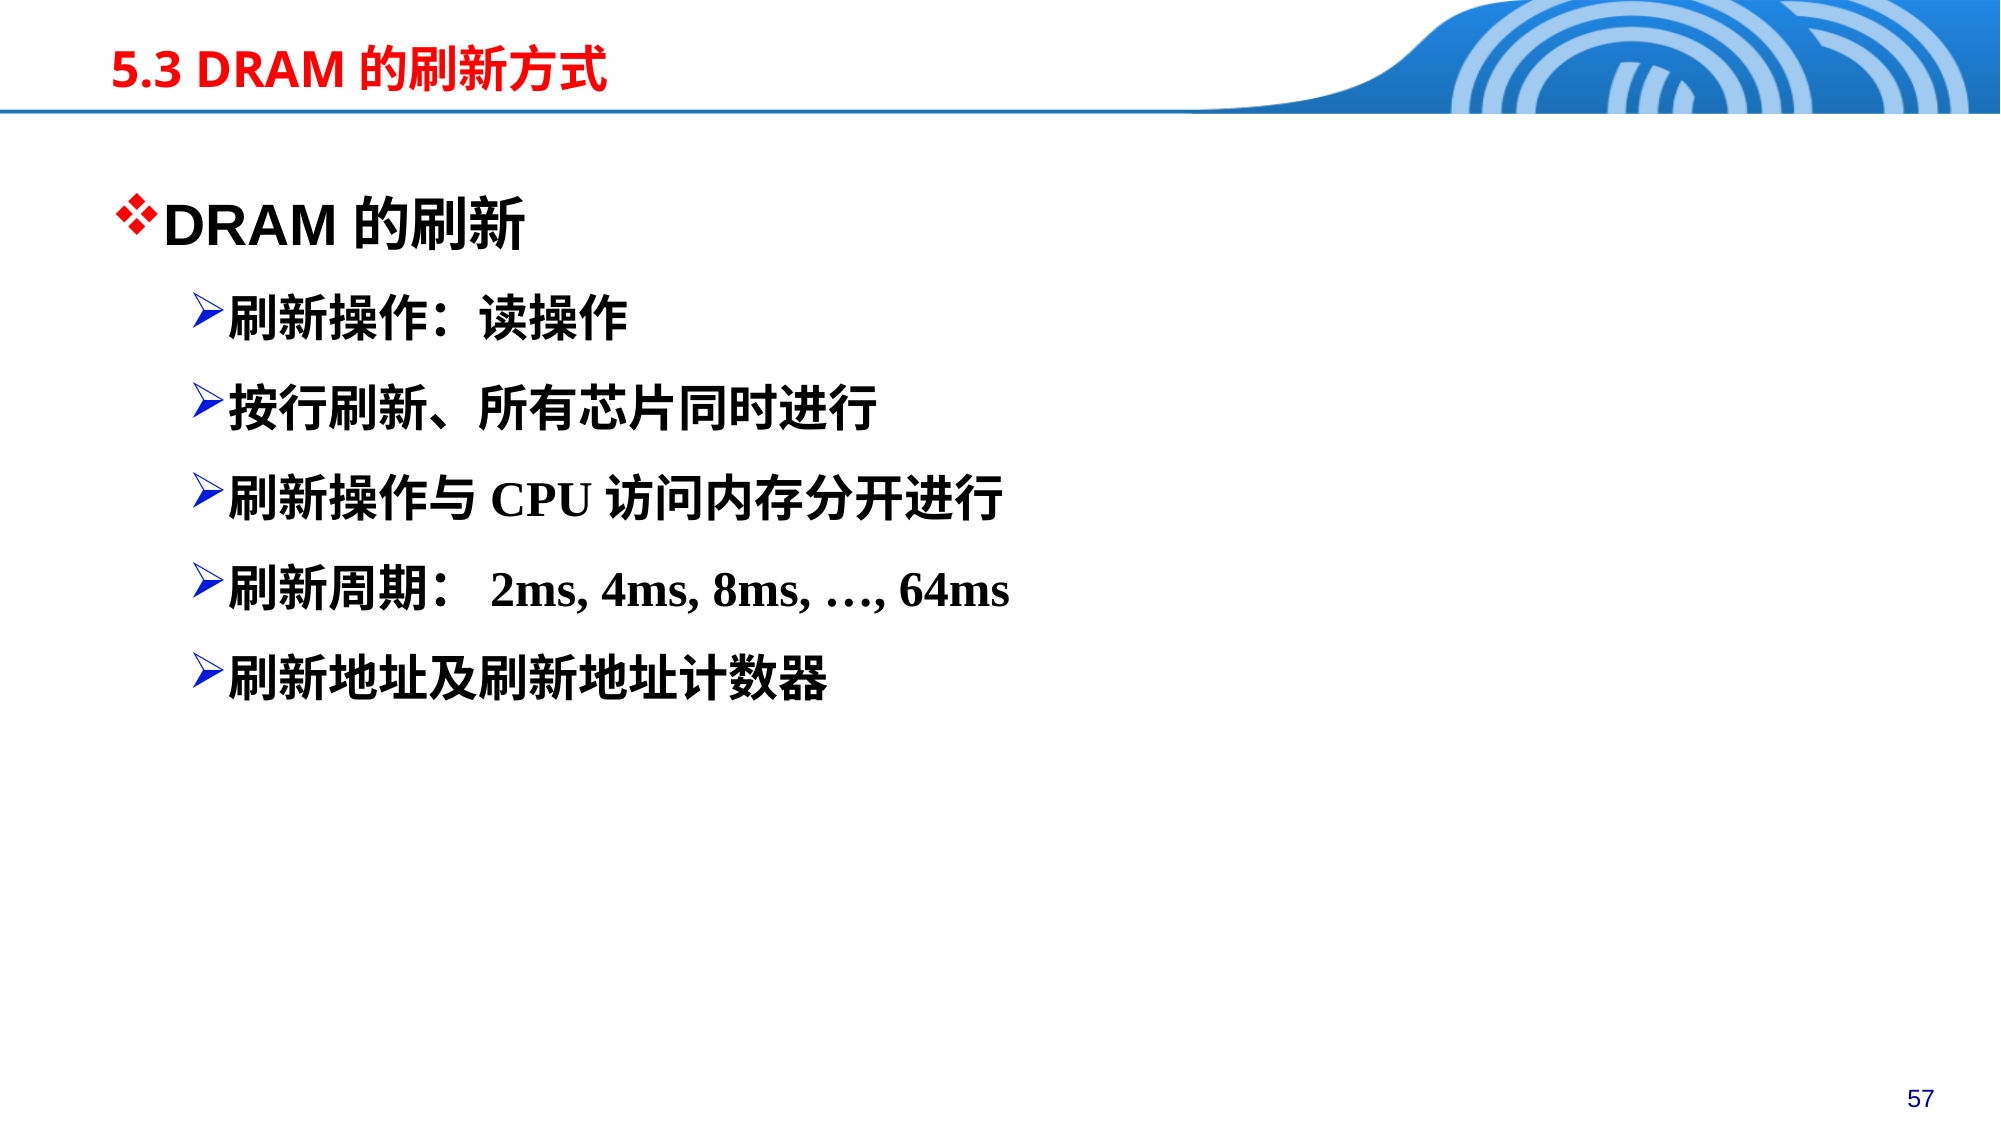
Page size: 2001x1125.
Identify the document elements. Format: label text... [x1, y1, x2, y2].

picture [0, 0, 2000, 114]
list DRAM的刷新 刷新操作：读操作 按行刷新、所有芯片同时进行 刷新操作与CPU访问内存分开进行 刷新周期：2ms, 4ms, 8ms, …, 64ms 刷新地址及刷新地址计数器 [99, 147, 1509, 717]
title 5.3 DRAM的刷新方式 [99, 40, 964, 147]
